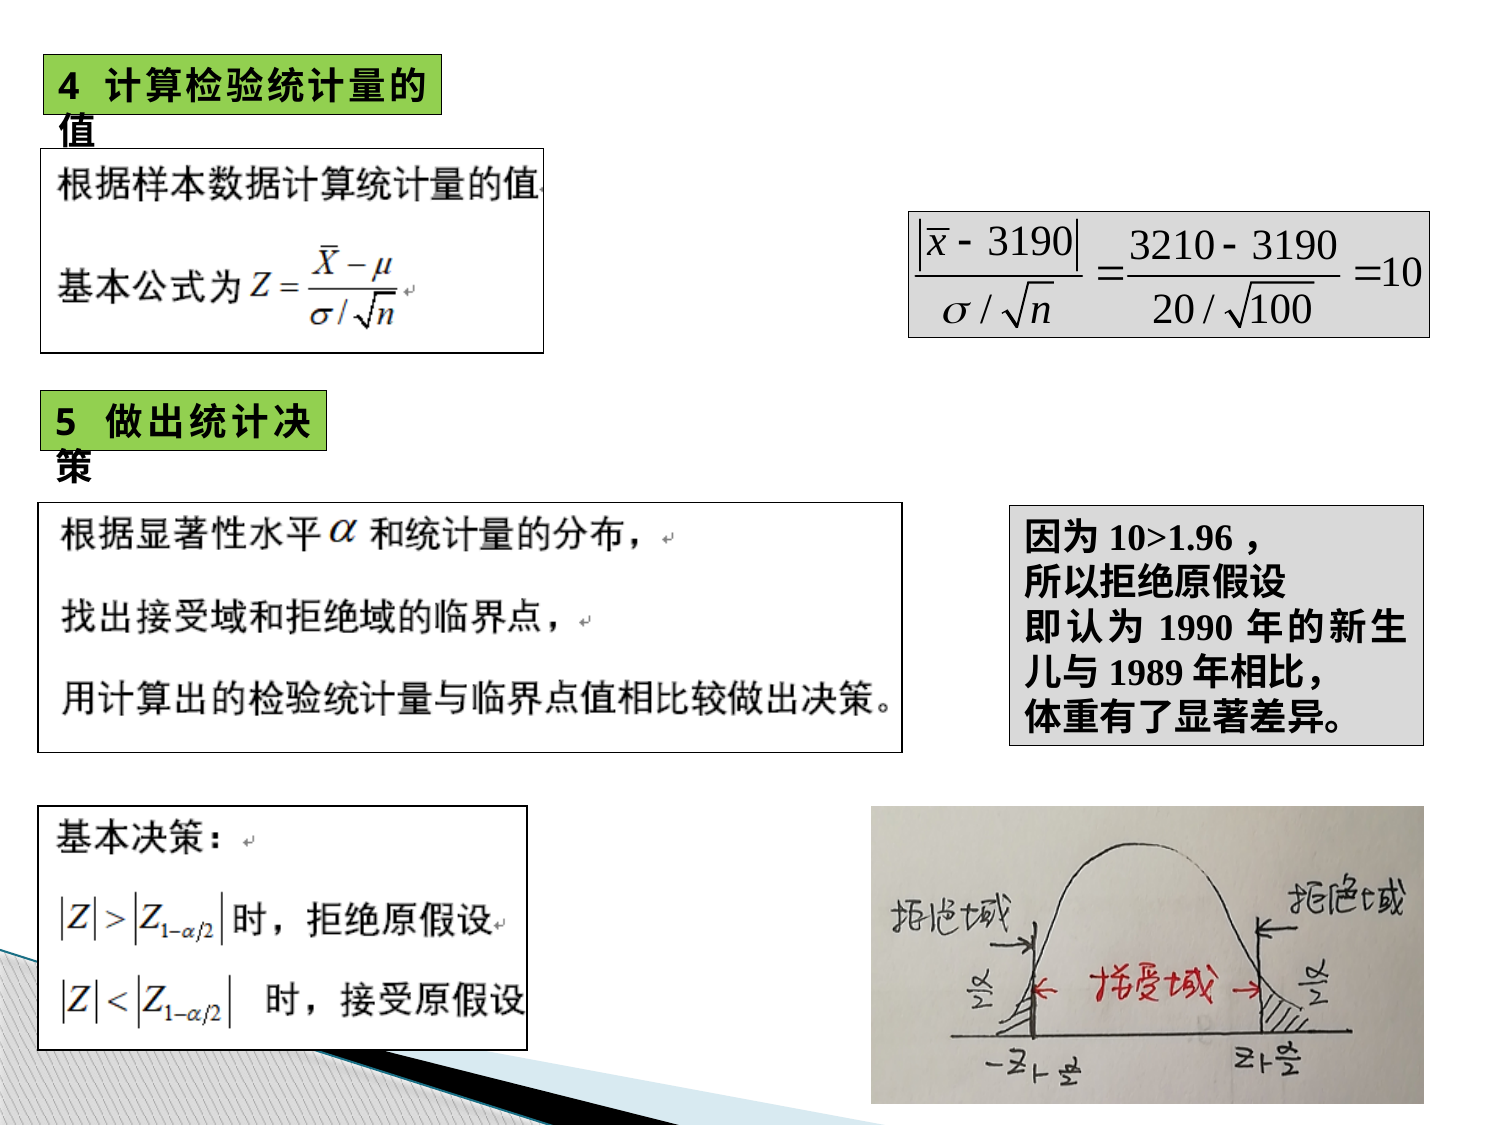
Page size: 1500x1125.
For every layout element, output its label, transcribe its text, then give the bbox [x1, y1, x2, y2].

picture [38, 806, 527, 1050]
text_box 因为10>1.96， 所以拒绝原假设 即认为1990年的新生儿与1989年相比， 体重有了显著差异。 [1009, 505, 1424, 746]
picture [38, 503, 902, 753]
text_box 5 做出统计决策 [40, 390, 327, 451]
text_box 4 计算检验统计量的值 [43, 54, 442, 115]
picture [871, 806, 1424, 1104]
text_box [908, 210, 1431, 338]
picture [41, 148, 544, 353]
